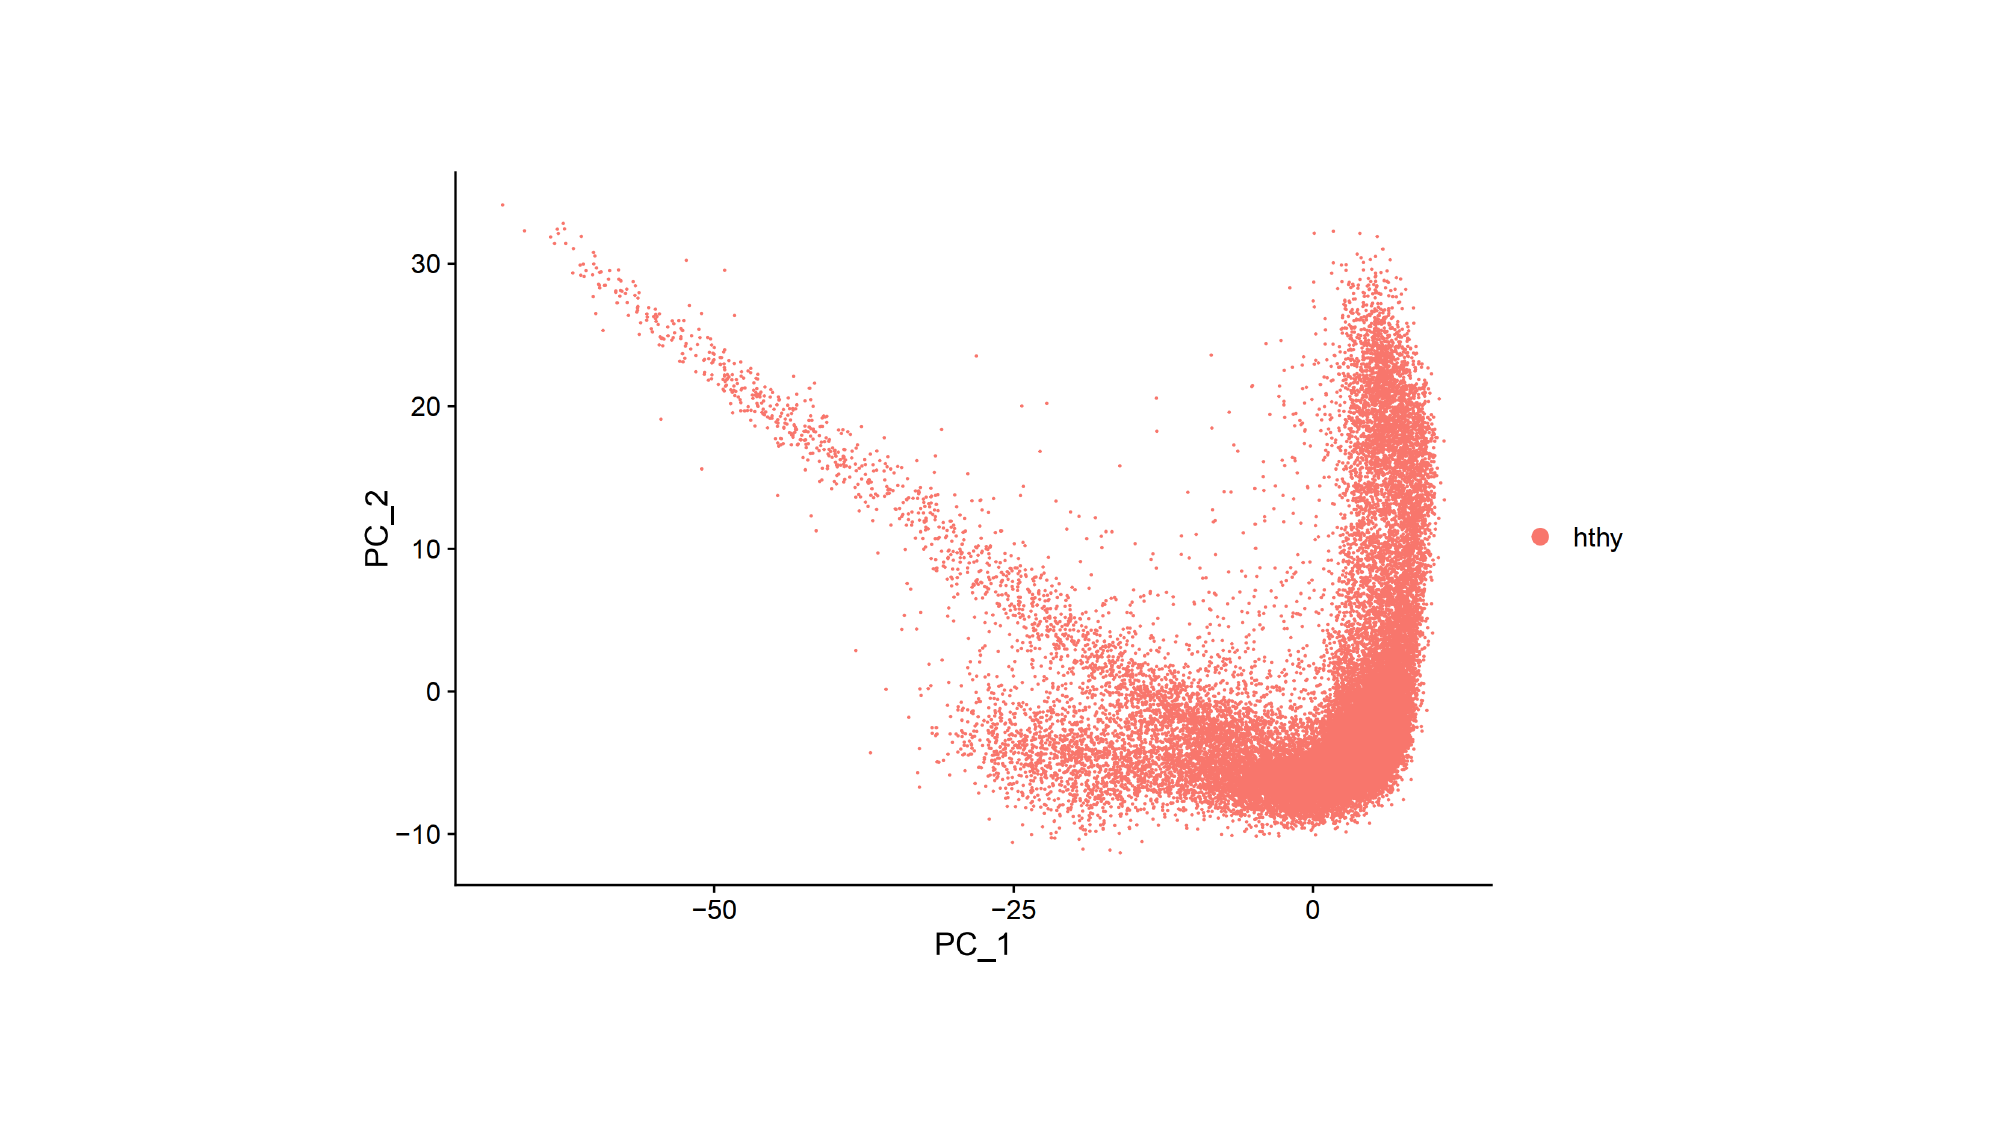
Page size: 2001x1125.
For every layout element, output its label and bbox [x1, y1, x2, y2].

picture [362, 155, 1638, 970]
